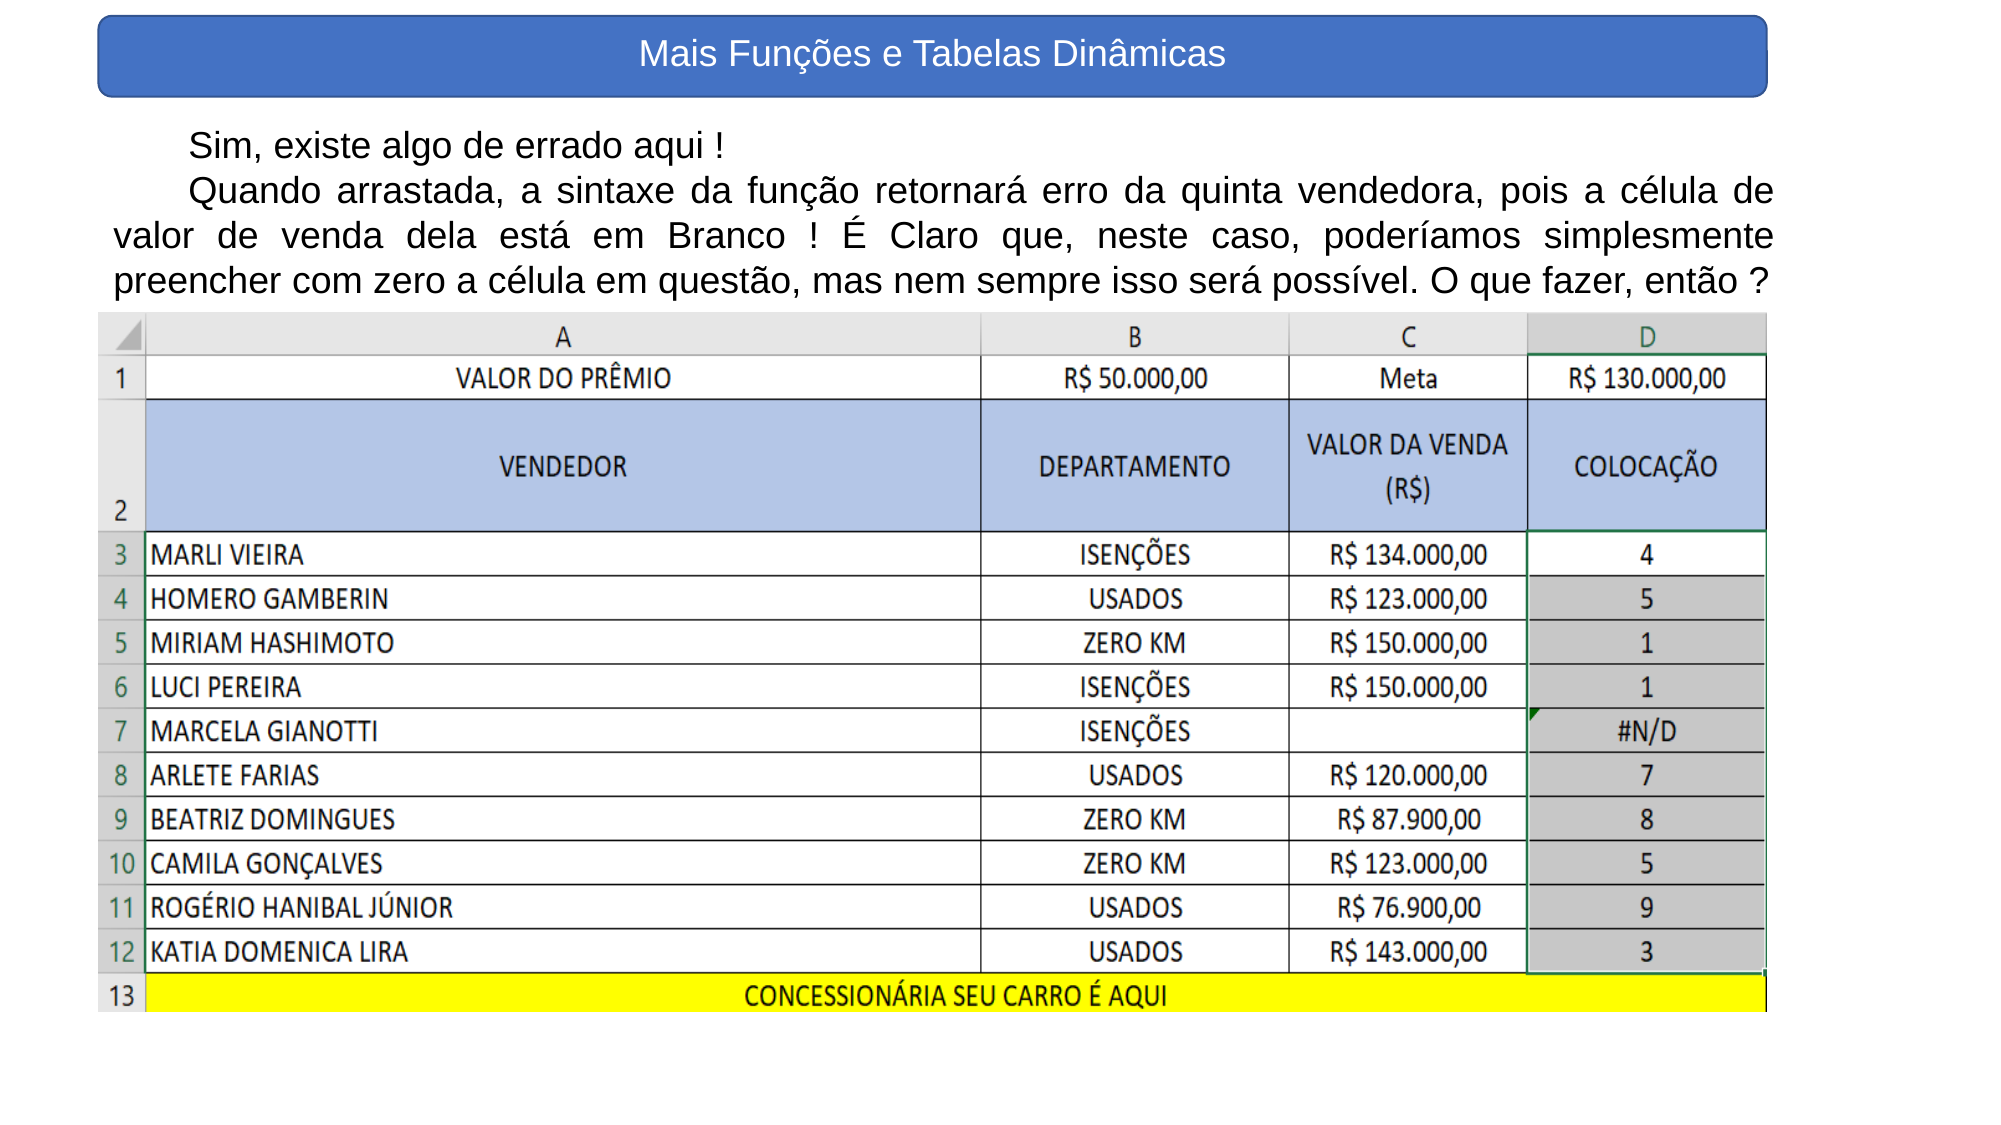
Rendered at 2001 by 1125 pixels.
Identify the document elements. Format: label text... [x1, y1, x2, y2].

text_box Sim, existe algo de errado aqui ! Quando arrastada, a sintaxe da função retornará erro da quinta vendedora, pois a célula de valor de venda dela está em Branco ! É Claro que, neste caso, poderíamos simplesmente preencher com zero a célula em questão, mas nem sempre isso será possível. O que fazer, então ? [98, 113, 1790, 398]
text_box [100, 14, 1765, 21]
text_box Mais Funções e Tabelas Dinâmicas [98, 21, 1767, 82]
picture [98, 312, 1767, 1012]
text_box [97, 24, 1768, 98]
